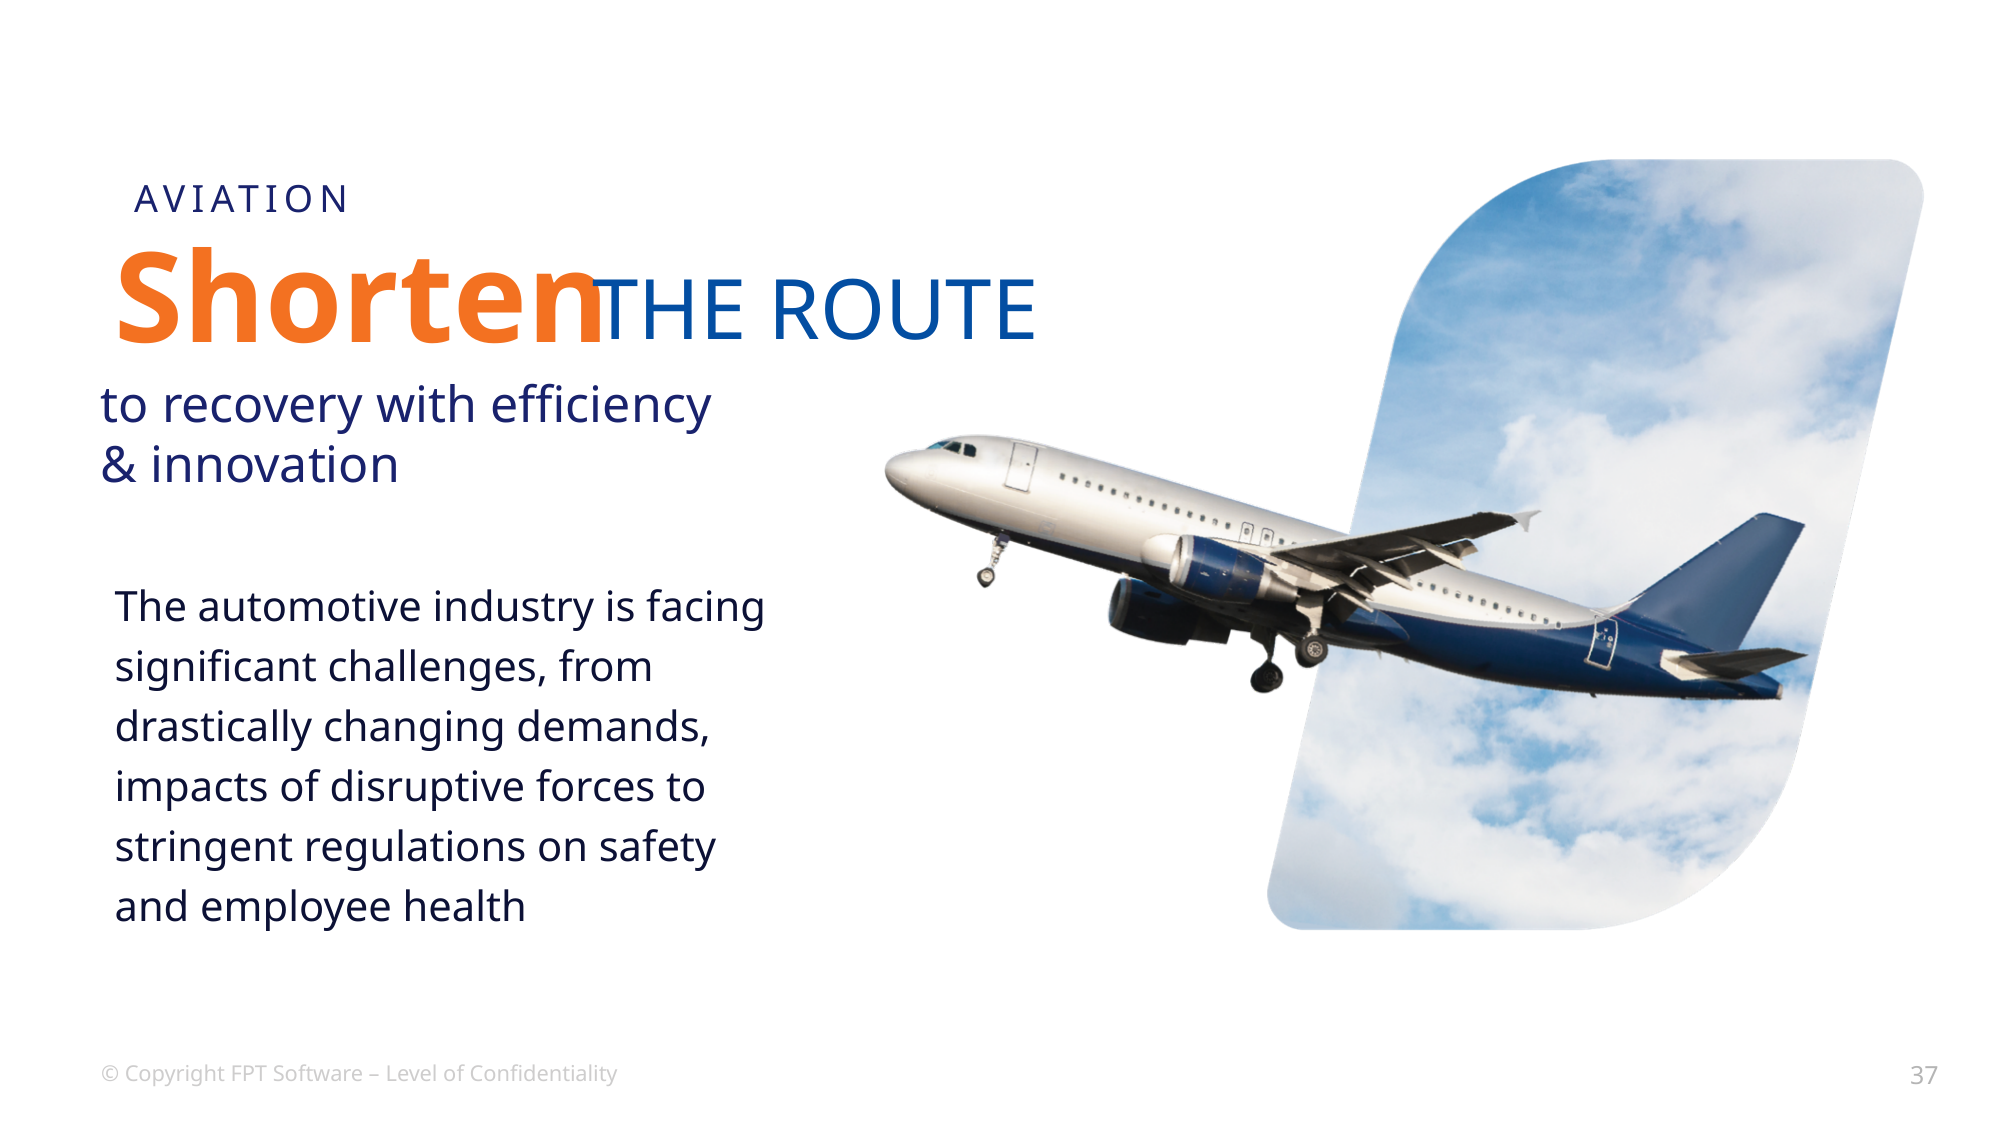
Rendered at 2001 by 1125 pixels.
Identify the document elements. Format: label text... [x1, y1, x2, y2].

text_box The automotive industry is facing significant challenges, from drastically changing demands, impacts of disruptive forces to stringent regulations on safety and employee health [99, 562, 786, 938]
picture [881, 152, 1927, 933]
text_box to recovery with efficiency & innovation [85, 365, 727, 500]
text_box AVIATION [119, 167, 777, 228]
text_box THE ROUTE [577, 249, 881, 364]
text_box Shorten [99, 209, 682, 365]
slide_number 37 [1855, 1052, 1954, 1094]
